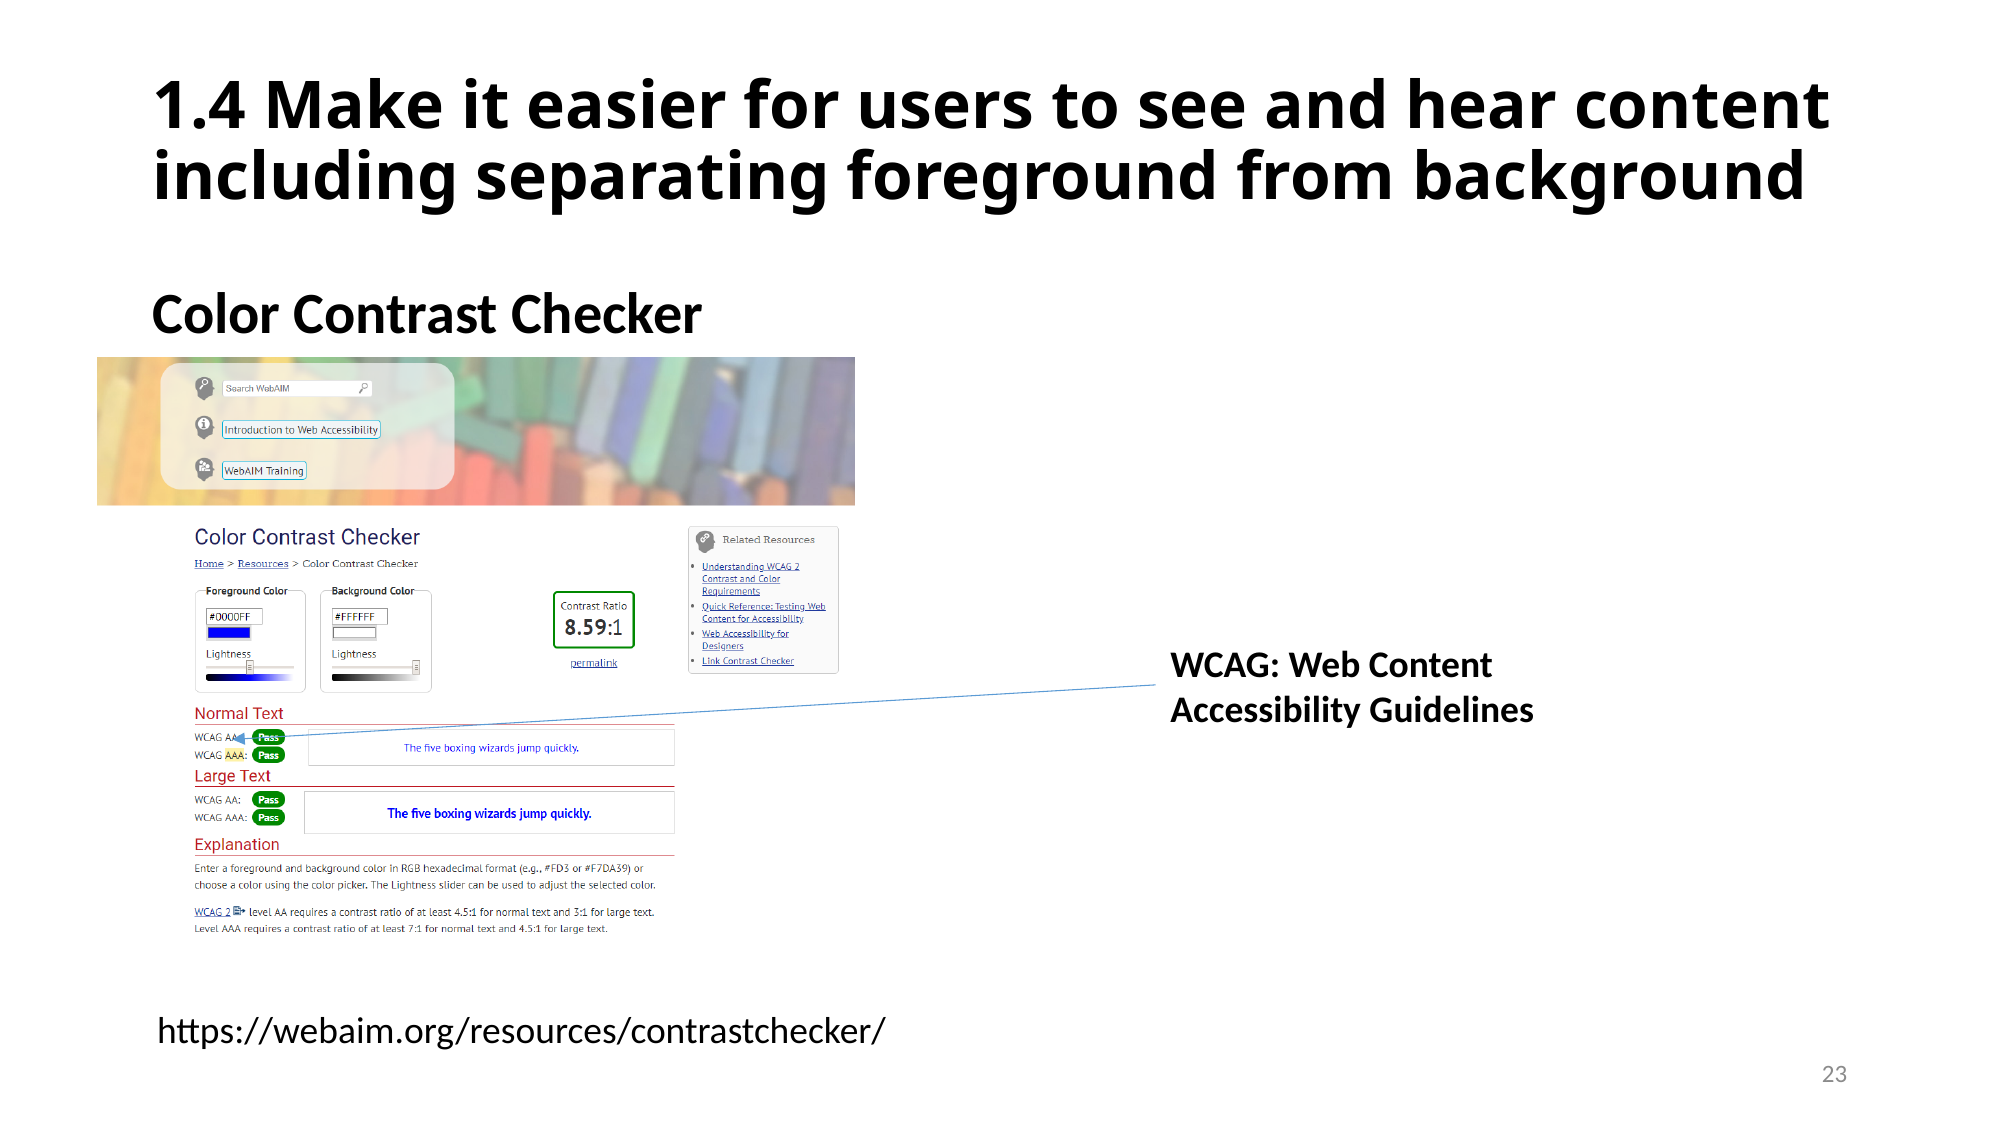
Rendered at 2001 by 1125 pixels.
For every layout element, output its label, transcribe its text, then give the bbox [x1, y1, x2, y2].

slide_number 23 [1412, 1042, 1863, 1103]
text_box WCAG: Web Content Accessibility Guidelines [1155, 632, 1672, 738]
picture [97, 357, 855, 947]
title 1.4 Make it easier for users to see and hear content including separating foreground from background [137, 59, 1863, 275]
list Color Contrast Checker [137, 275, 1863, 990]
text_box https://webaim.org/resources/contrastchecker/ [142, 998, 902, 1058]
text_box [232, 685, 1156, 740]
